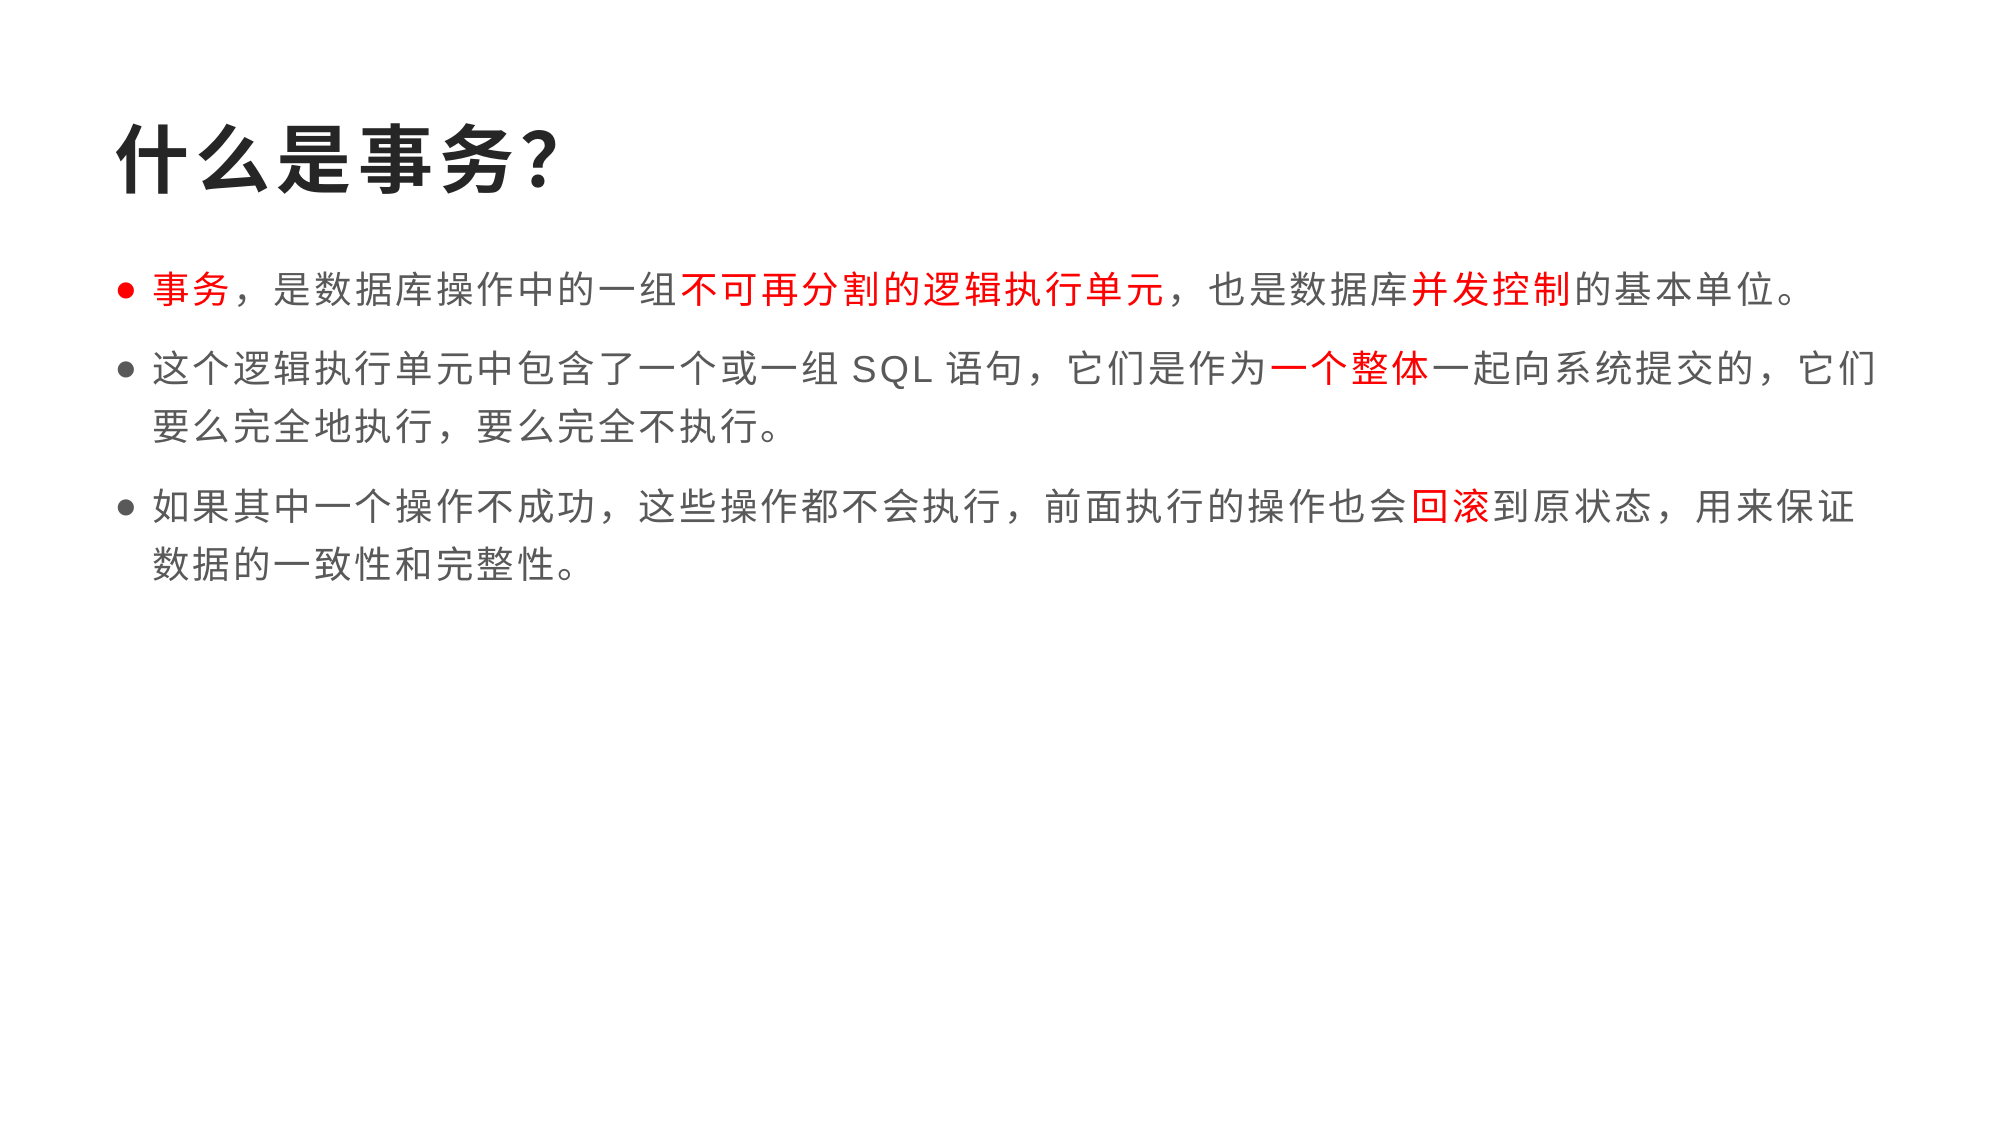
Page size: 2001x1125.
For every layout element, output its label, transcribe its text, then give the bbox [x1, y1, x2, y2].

title 什么是事务？ [99, 99, 1900, 216]
list 事务，是数据库操作中的一组不可再分割的逻辑执行单元，也是数据库并发控制的基本单位。 这个逻辑执行单元中包含了一个或一组SQL语句，它们是作为一个整体一起向系统提交的，它们要么完全地执行，要么完全不执行。 如果其中一个操作不成功，这些操作都不会执行，前面执行的操作也会回滚到原状态，用来保证数据的一致性和完整性。 [99, 244, 1900, 1026]
